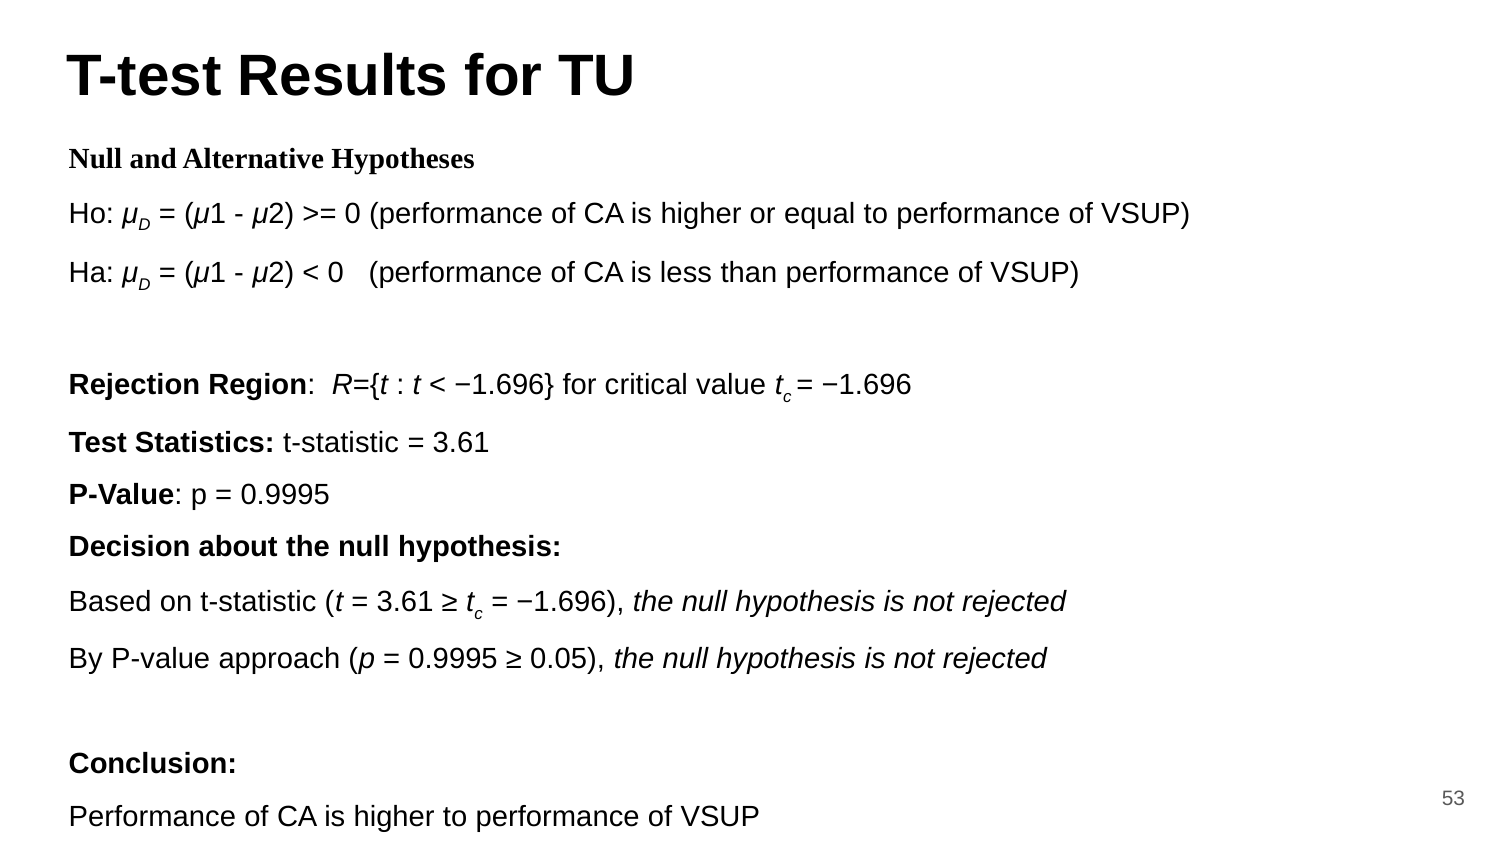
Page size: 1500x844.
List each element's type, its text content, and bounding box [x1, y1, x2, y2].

title T-test Results for TU [51, 22, 1449, 117]
slide_number 53 [1389, 764, 1480, 830]
text_box Null and Alternative Hypotheses Ho: μD​​ = (μ1​ - μ2) >= 0 (performance of CA is higher or equal to performance of VSUP) Ha: μD = ​(μ1​ - μ2) < 0 (performance of CA is less than performance of VSUP) Rejection Region: R={t : t < −1.696} for critical value tc​ = −1.696 Test Statistics: t-statistic = 3.61 P-Value: p = 0.9995 Decision about the null hypothesis: Based on t-statistic (t = 3.61 ≥ tc ​= −1.696), the null hypothesis is not rejected By P-value approach (p = 0.9995 ≥ 0.05), the null hypothesis is not rejected Conclusion: Performance of CA is higher to performance of VSUP [53, 131, 1207, 840]
